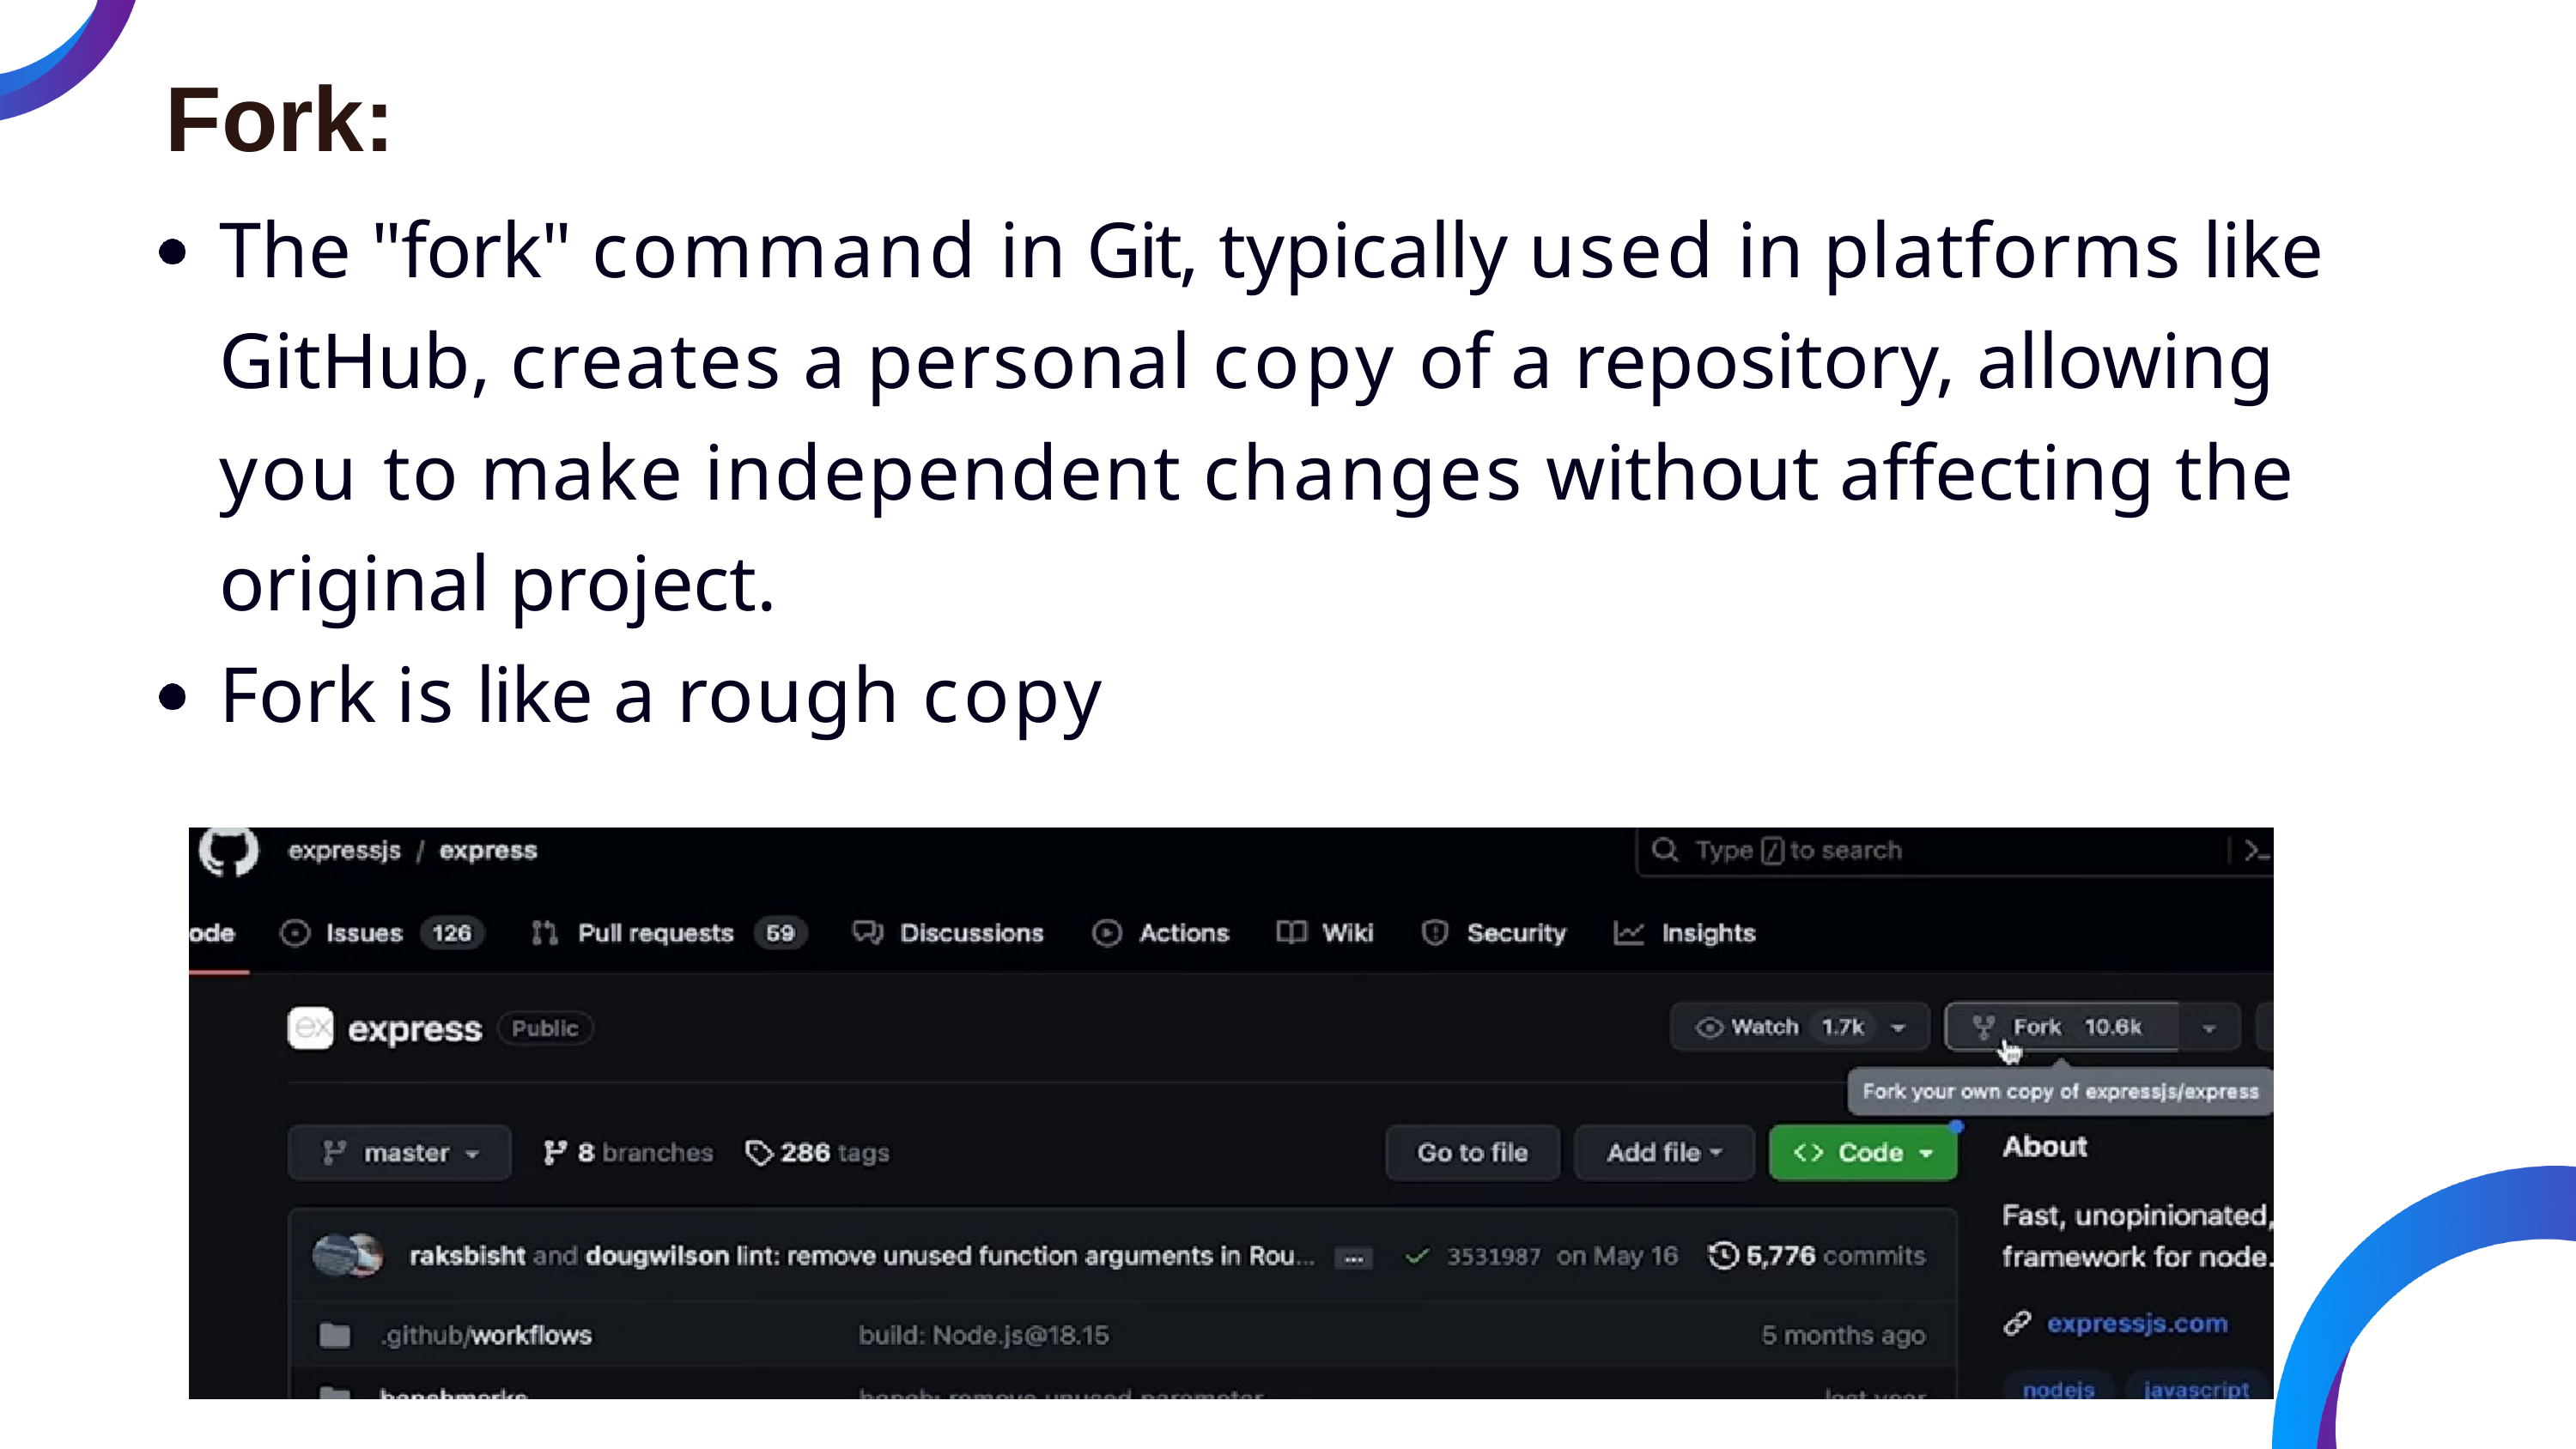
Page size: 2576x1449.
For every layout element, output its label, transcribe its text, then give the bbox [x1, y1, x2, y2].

picture [159, 683, 185, 710]
picture [0, 0, 145, 124]
text_box The "fork" command in Git, typically used in platforms like GitHub, creates a personal copy of a repository, allowing you to make independent changes without affecting the original project. Fork is like a rough copy [217, 179, 2366, 737]
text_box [189, 827, 2576, 1449]
picture [159, 238, 185, 265]
title Fork: [163, 57, 404, 301]
